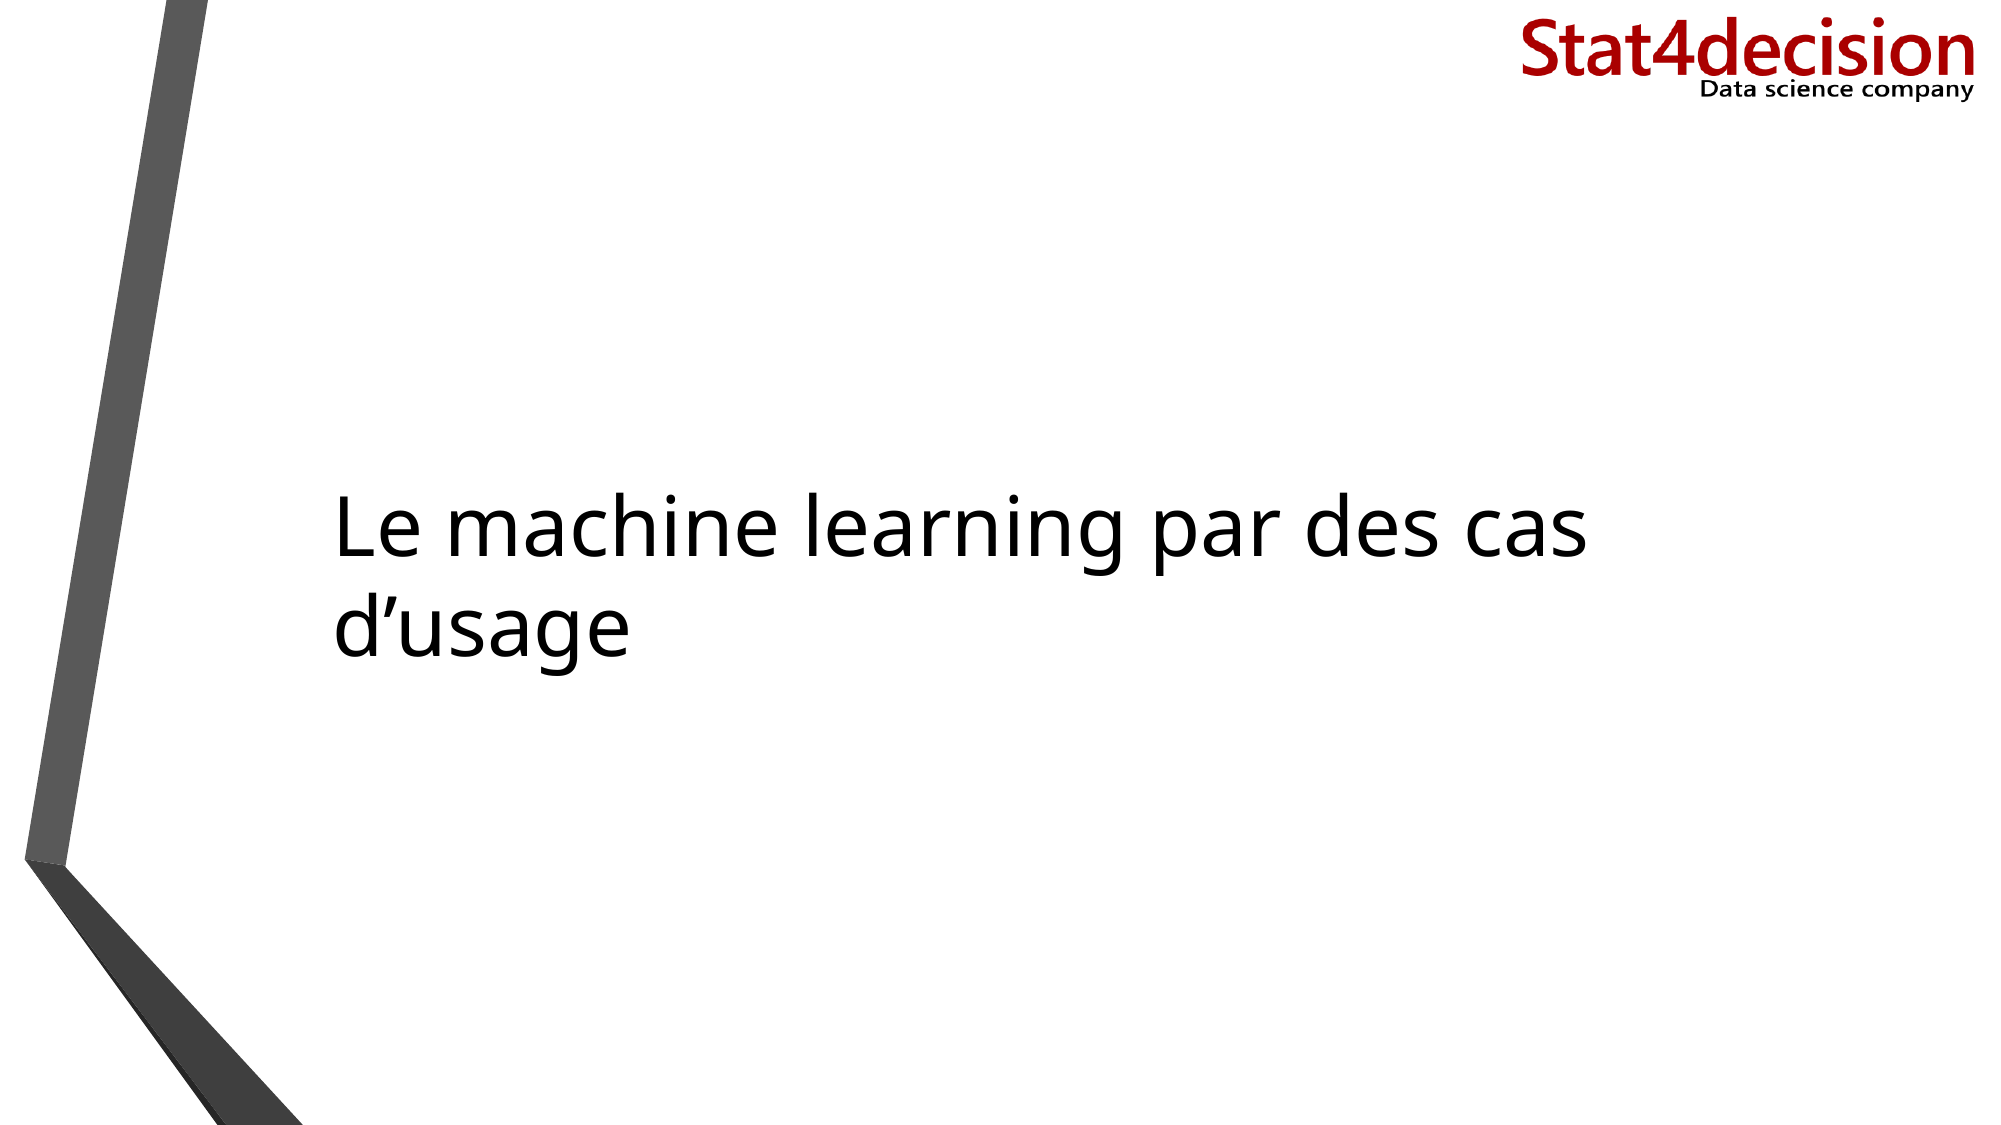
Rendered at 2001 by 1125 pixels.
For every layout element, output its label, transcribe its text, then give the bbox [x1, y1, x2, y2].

picture [1520, 14, 1976, 104]
title Le machine learning par des cas d’usage [317, 399, 1887, 747]
